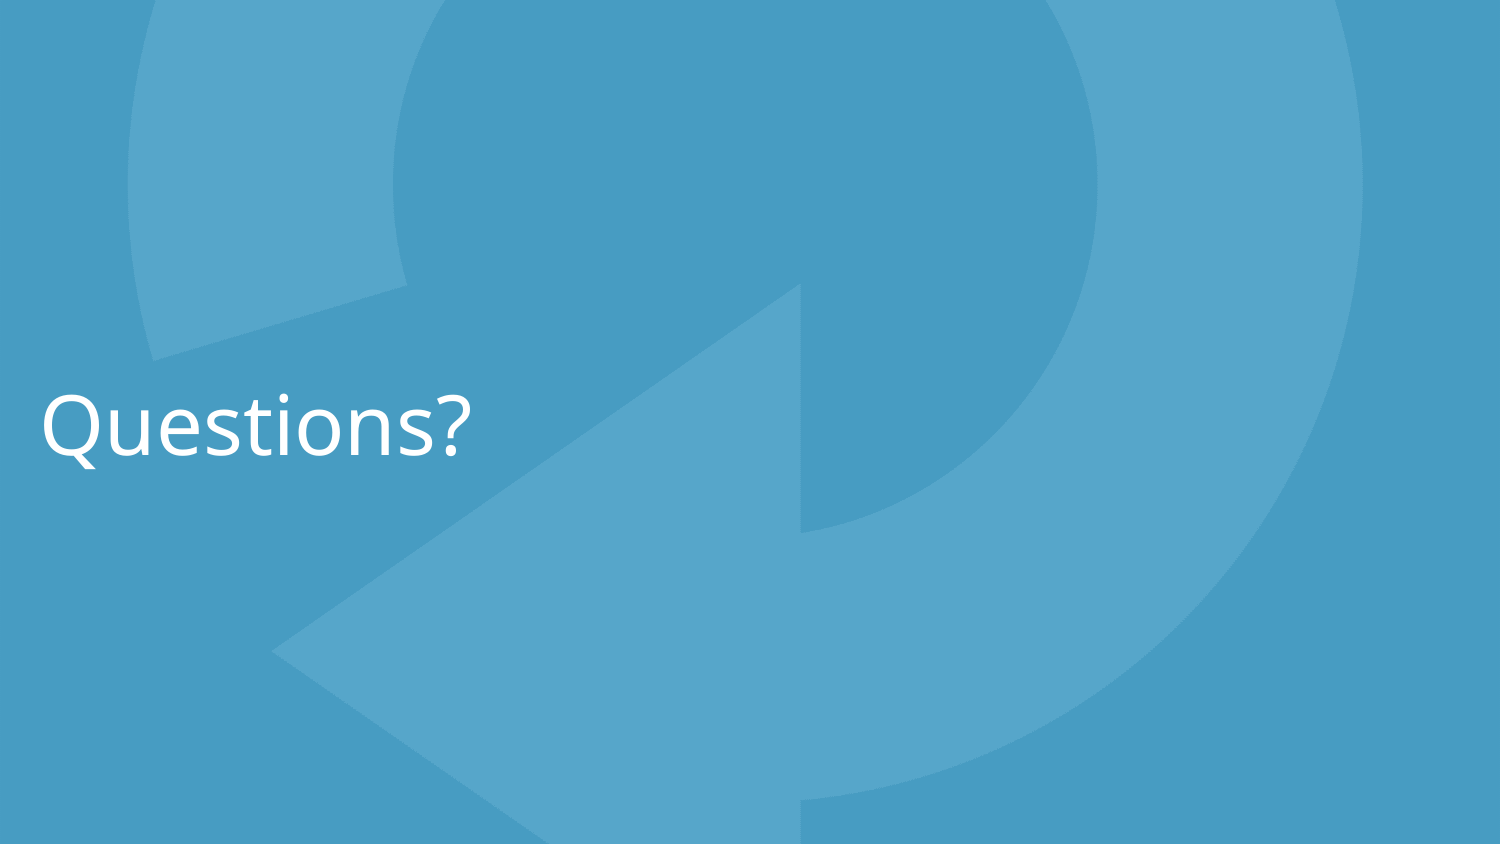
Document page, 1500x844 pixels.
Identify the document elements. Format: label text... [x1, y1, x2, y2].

picture [0, 0, 1500, 844]
title Questions? [24, 363, 1475, 480]
